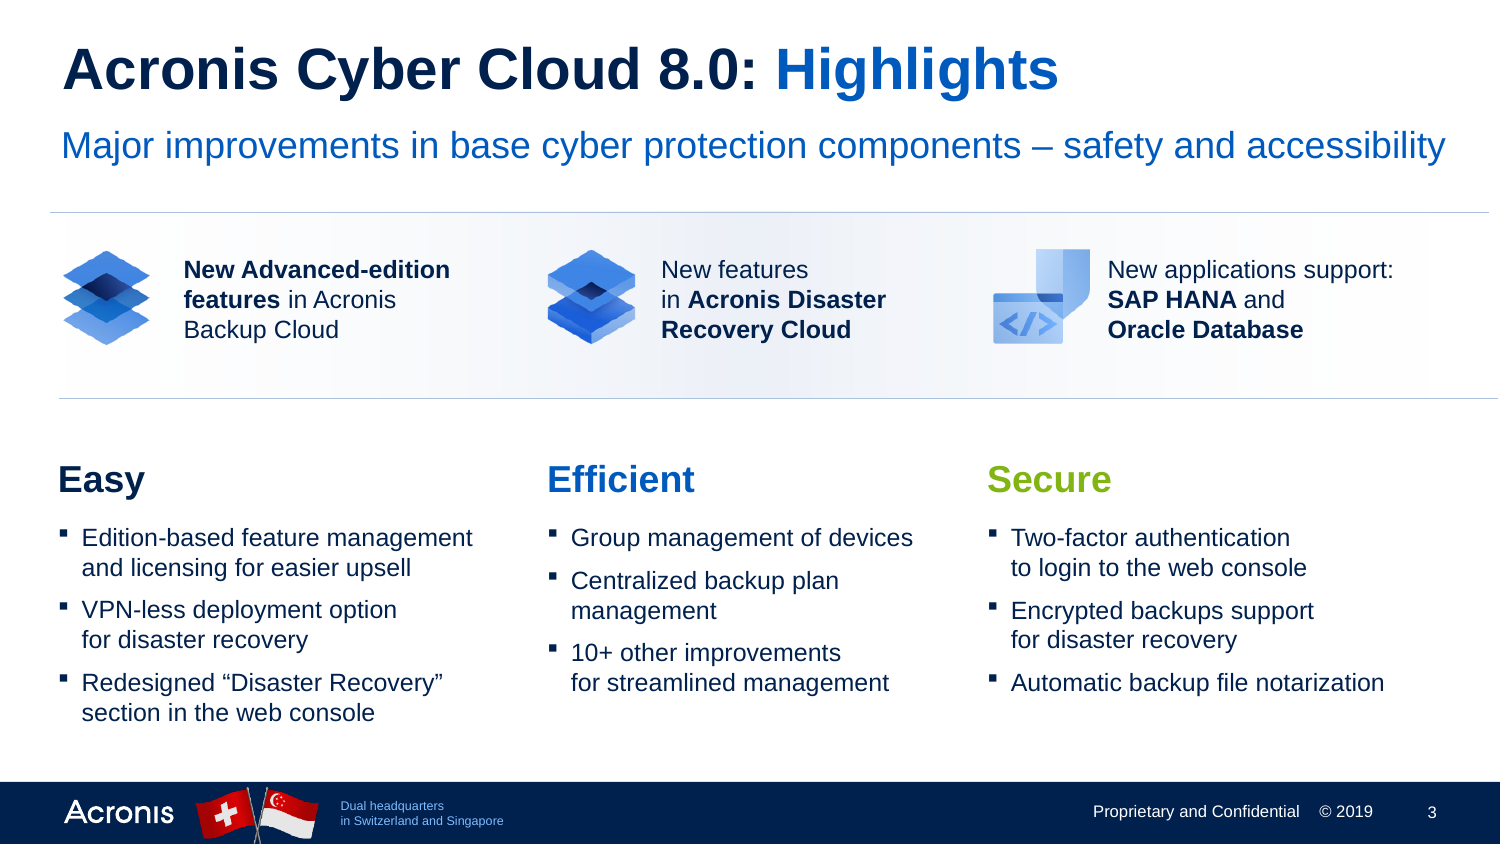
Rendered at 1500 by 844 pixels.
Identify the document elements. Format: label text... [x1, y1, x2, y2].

text_box Easy [57, 455, 501, 501]
text_box Edition-based feature management and licensing for easier upsell VPN-less deployment option for disaster recovery Redesigned “Disaster Recovery” section in the web console [57, 514, 490, 734]
title Acronis Cyber Cloud 8.0: Highlights [62, 38, 1436, 116]
text_box New applications support: SAP HANA and Oracle Database [1092, 245, 1419, 351]
picture [50, 244, 162, 351]
text_box New Advanced-edition features in Acronis Backup Cloud [168, 245, 490, 351]
text_box Group management of devices Centralized backup plan management 10+ other improvements for streamlined management [547, 514, 979, 704]
picture [989, 245, 1093, 350]
text_box Efficient [547, 455, 979, 501]
text_box Two-factor authentication to login to the web console Encrypted backups support for disaster recovery Automatic backup file notarization [987, 514, 1419, 704]
text_box Major improvements in base cyber protection components – safety and accessibility [61, 121, 1483, 167]
picture [535, 243, 647, 350]
text_box Secure [987, 455, 1431, 501]
text_box New features in Acronis Disaster Recovery Cloud [646, 245, 966, 351]
picture [195, 787, 319, 844]
text_box [60, 213, 1434, 398]
